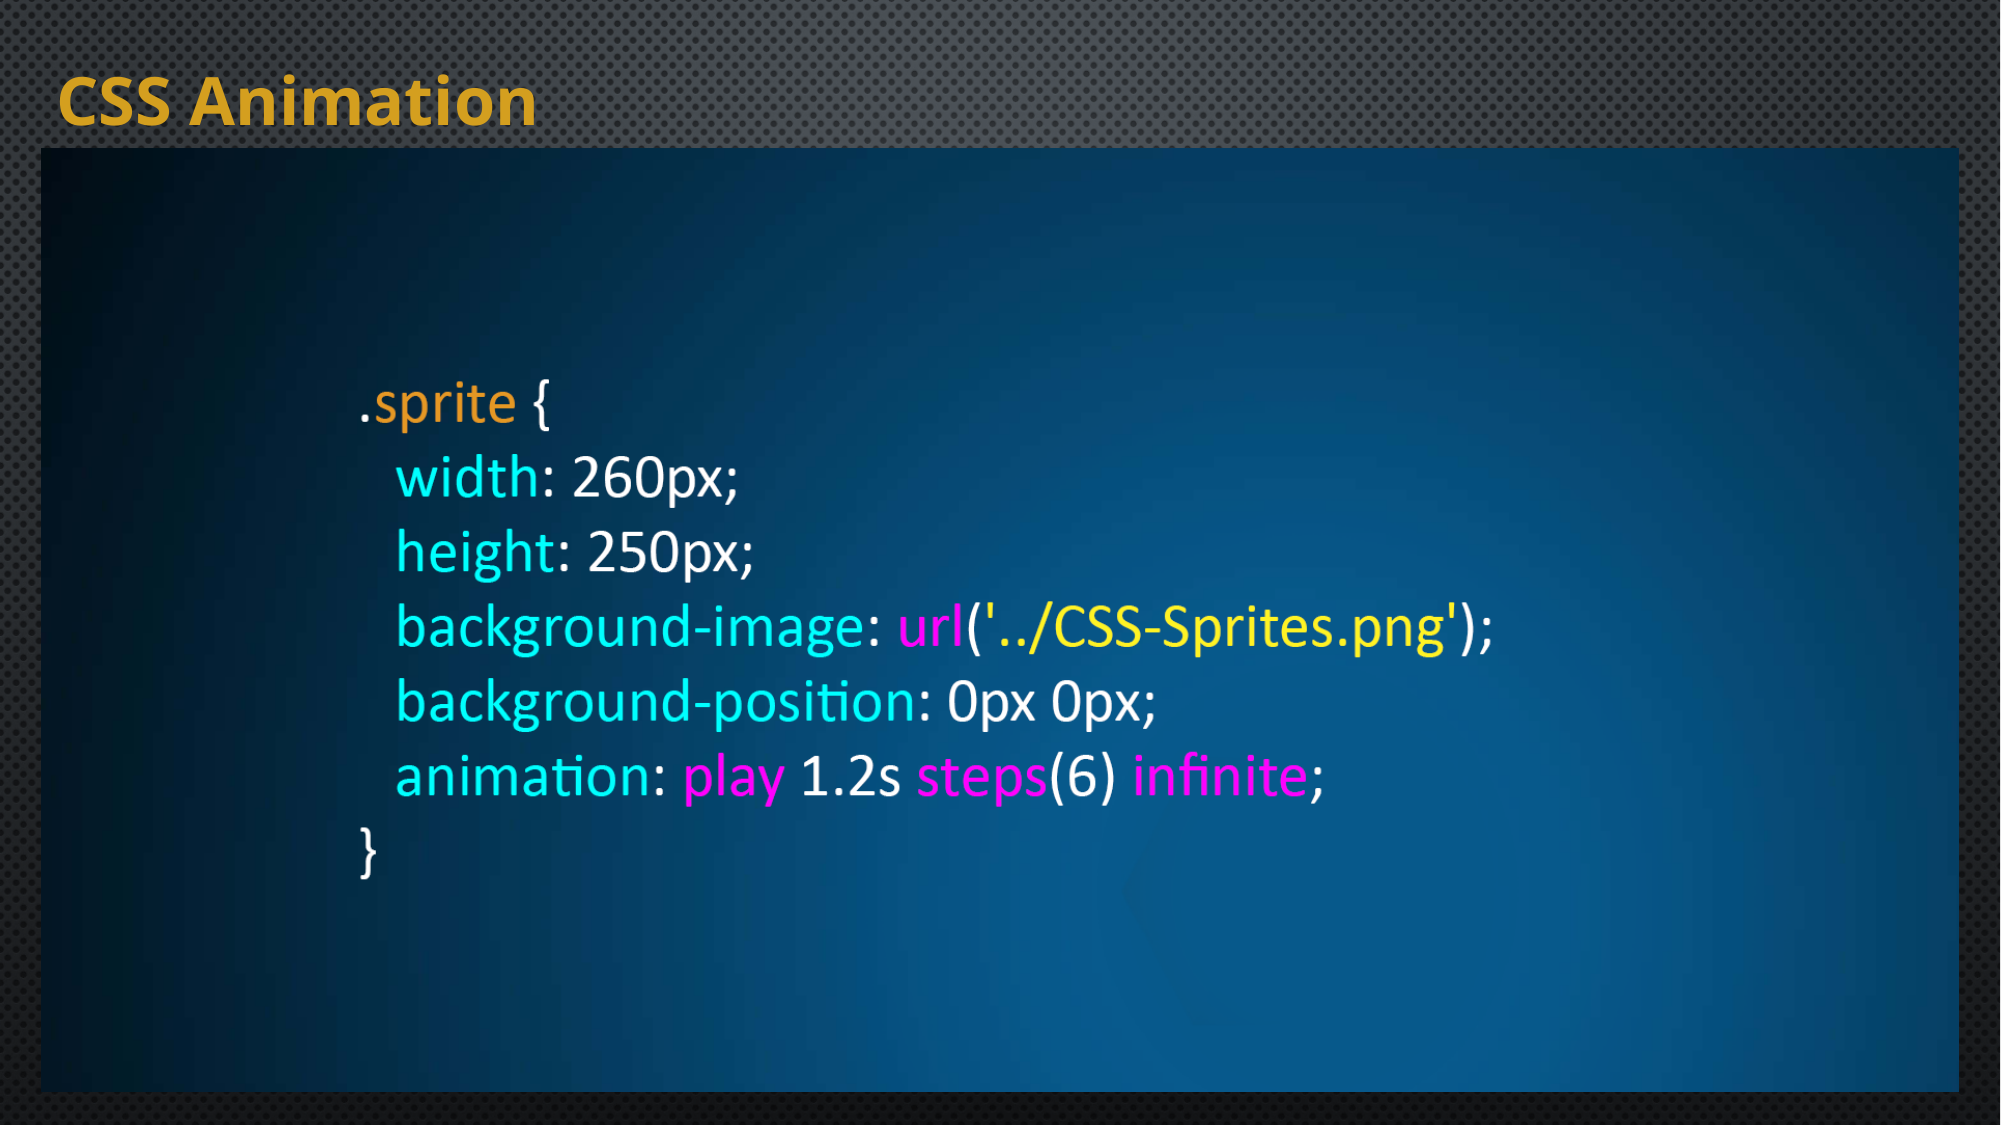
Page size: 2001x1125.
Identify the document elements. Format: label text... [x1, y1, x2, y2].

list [40, 148, 1959, 1092]
picture [0, 0, 2001, 1125]
title CSS Animation [41, 48, 1959, 146]
